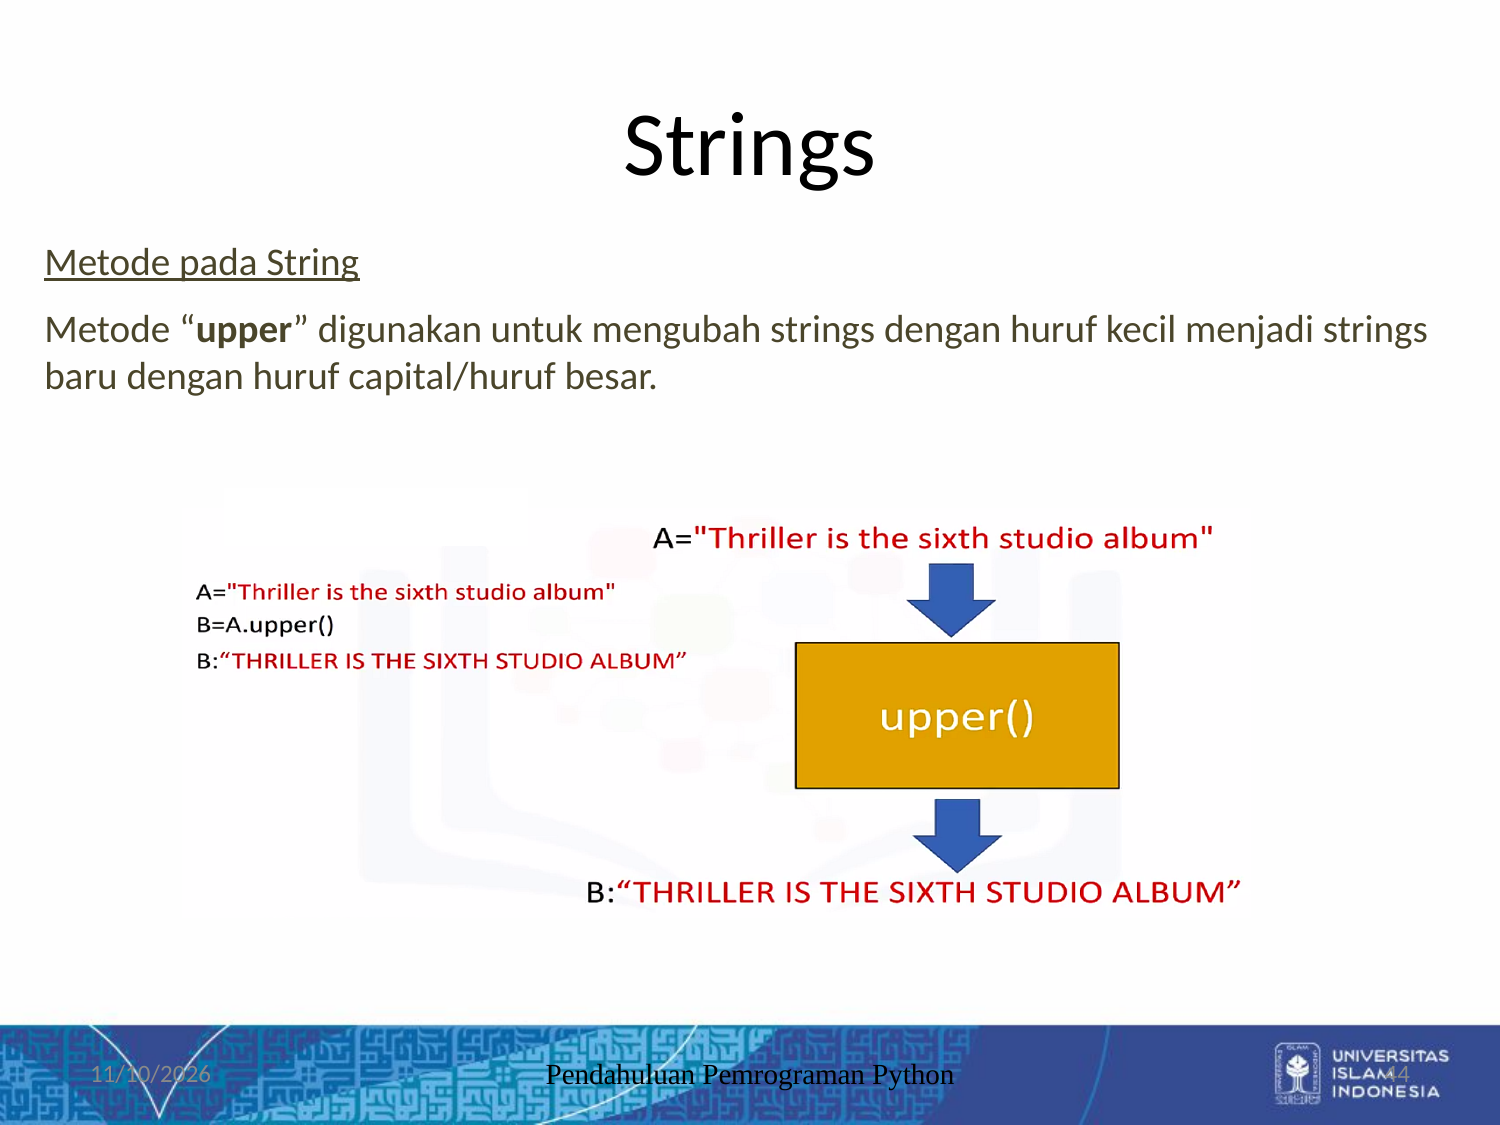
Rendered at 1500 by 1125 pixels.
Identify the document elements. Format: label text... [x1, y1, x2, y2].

slide_number 44 [1074, 1042, 1425, 1103]
title Strings [75, 45, 1425, 228]
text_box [181, 487, 1252, 919]
picture [0, 0, 1500, 1125]
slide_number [75, 1042, 425, 1103]
footer Pendahuluan Pemrograman Python [512, 1042, 988, 1103]
text_box Metode pada String Metode “upper” digunakan untuk mengubah strings dengan huruf kecil menjadi strings baru dengan huruf capital/huruf besar. [29, 228, 1476, 406]
